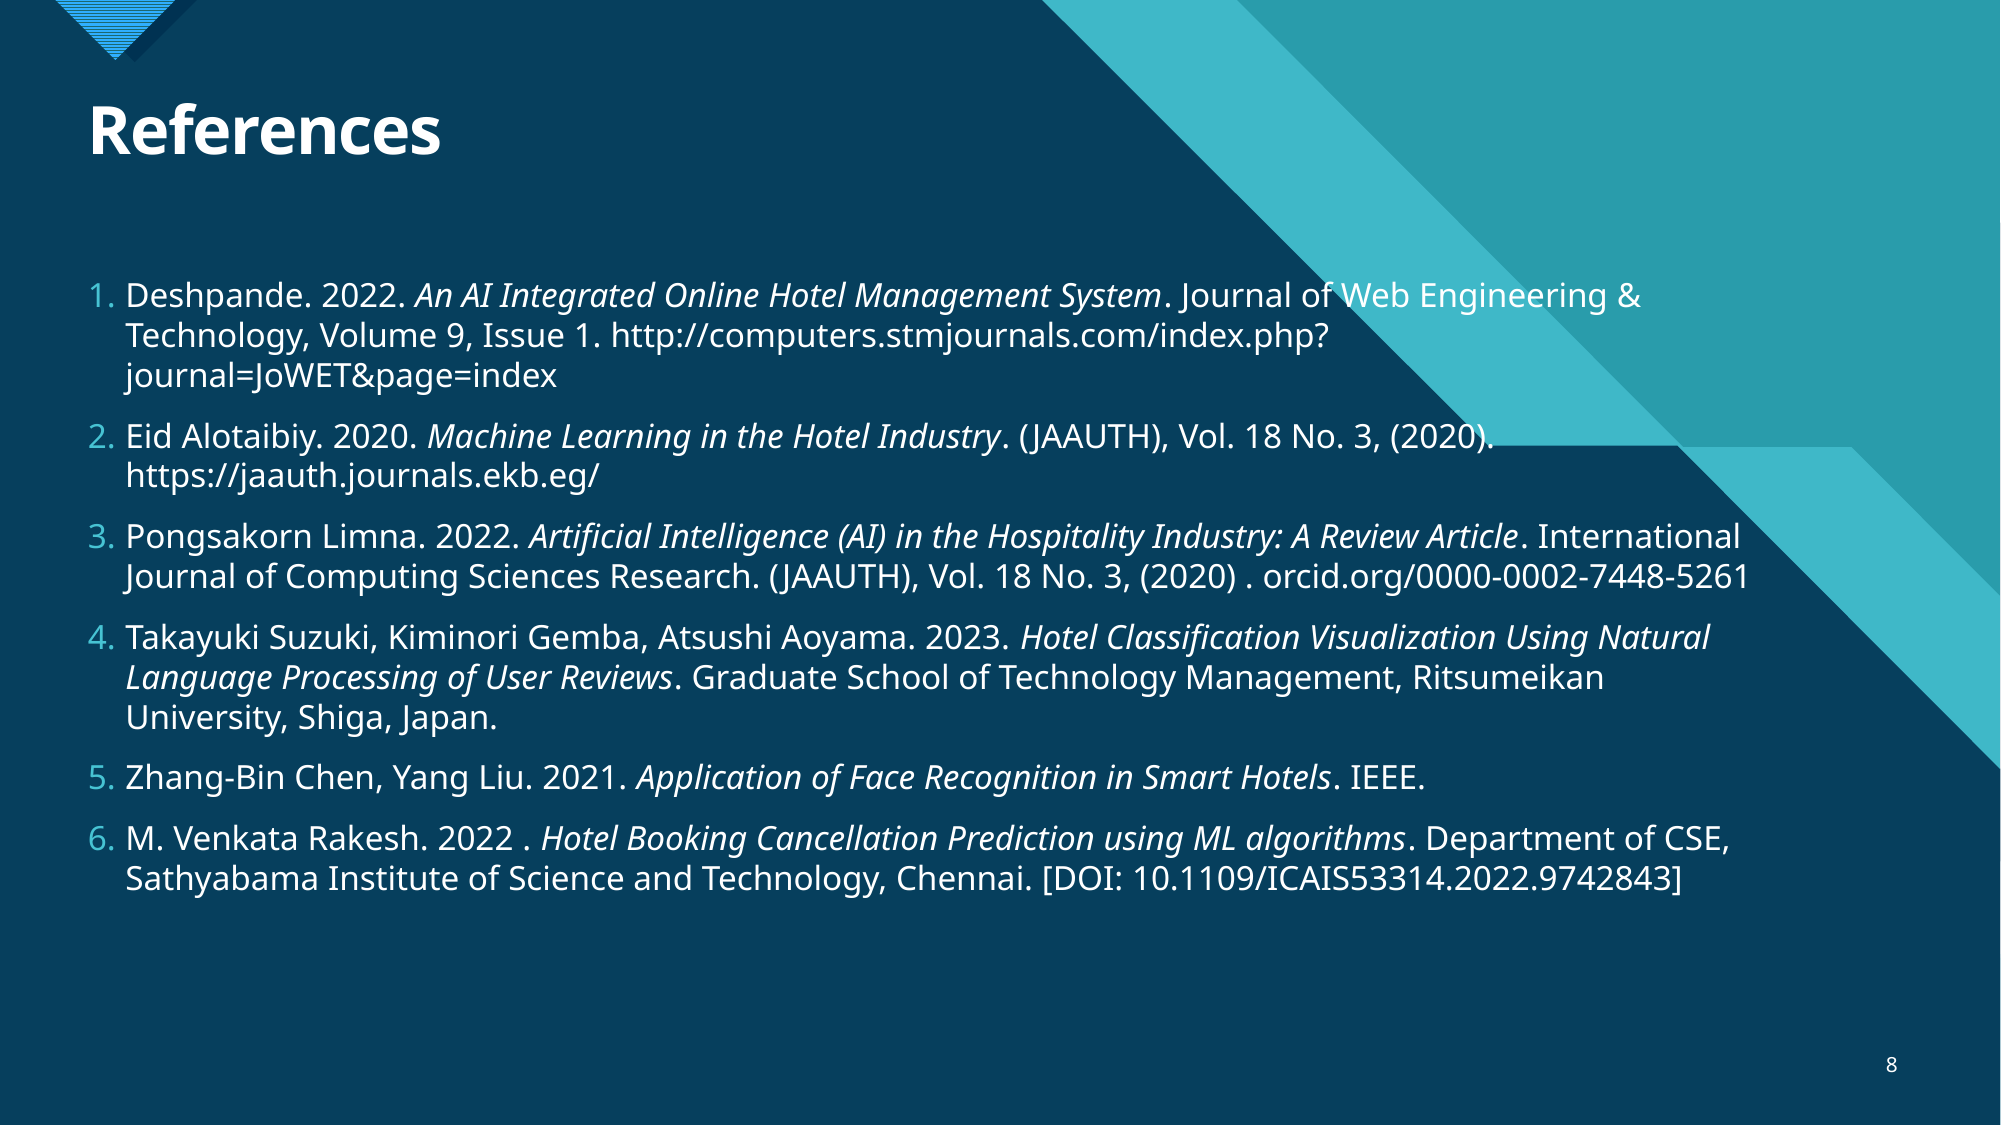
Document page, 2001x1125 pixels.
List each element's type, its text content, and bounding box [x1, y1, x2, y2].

slide_number 8 [1845, 1035, 1913, 1096]
list Deshpande. 2022. An AI Integrated Online Hotel Management System. Journal of Web Engineering & Technology, Volume 9, Issue 1. http://computers.stmjournals.com/index.php?journal=JoWET&page=index Eid Alotaibiy. 2020. Machine Learning in the Hotel Industry. (JAAUTH), Vol. 18 No. 3, (2020). https://jaauth.journals.ekb.eg/ Pongsakorn Limna. 2022. Artificial Intelligence (AI) in the Hospitality Industry: A Review Article. International Journal of Computing Sciences Research. (JAAUTH), Vol. 18 No. 3, (2020) . orcid.org/0000-0002-7448-5261 Takayuki Suzuki, Kiminori Gemba, Atsushi Aoyama. 2023. Hotel Classification Visualization Using Natural Language Processing of User Reviews. Graduate School of Technology Management, Ritsumeikan University, Shiga, Japan. Zhang-Bin Chen, Yang Liu. 2021. Application of Face Recognition in Smart Hotels. IEEE. M. Venkata Rakesh. 2022 . Hotel Booking Cancellation Prediction using ML algorithms. Department of CSE, Sathyabama Institute of Science and Technology, Chennai. [DOI: 10.1109/ICAIS53314.2022.9742843] [72, 266, 1770, 1004]
title References [72, 89, 1913, 177]
